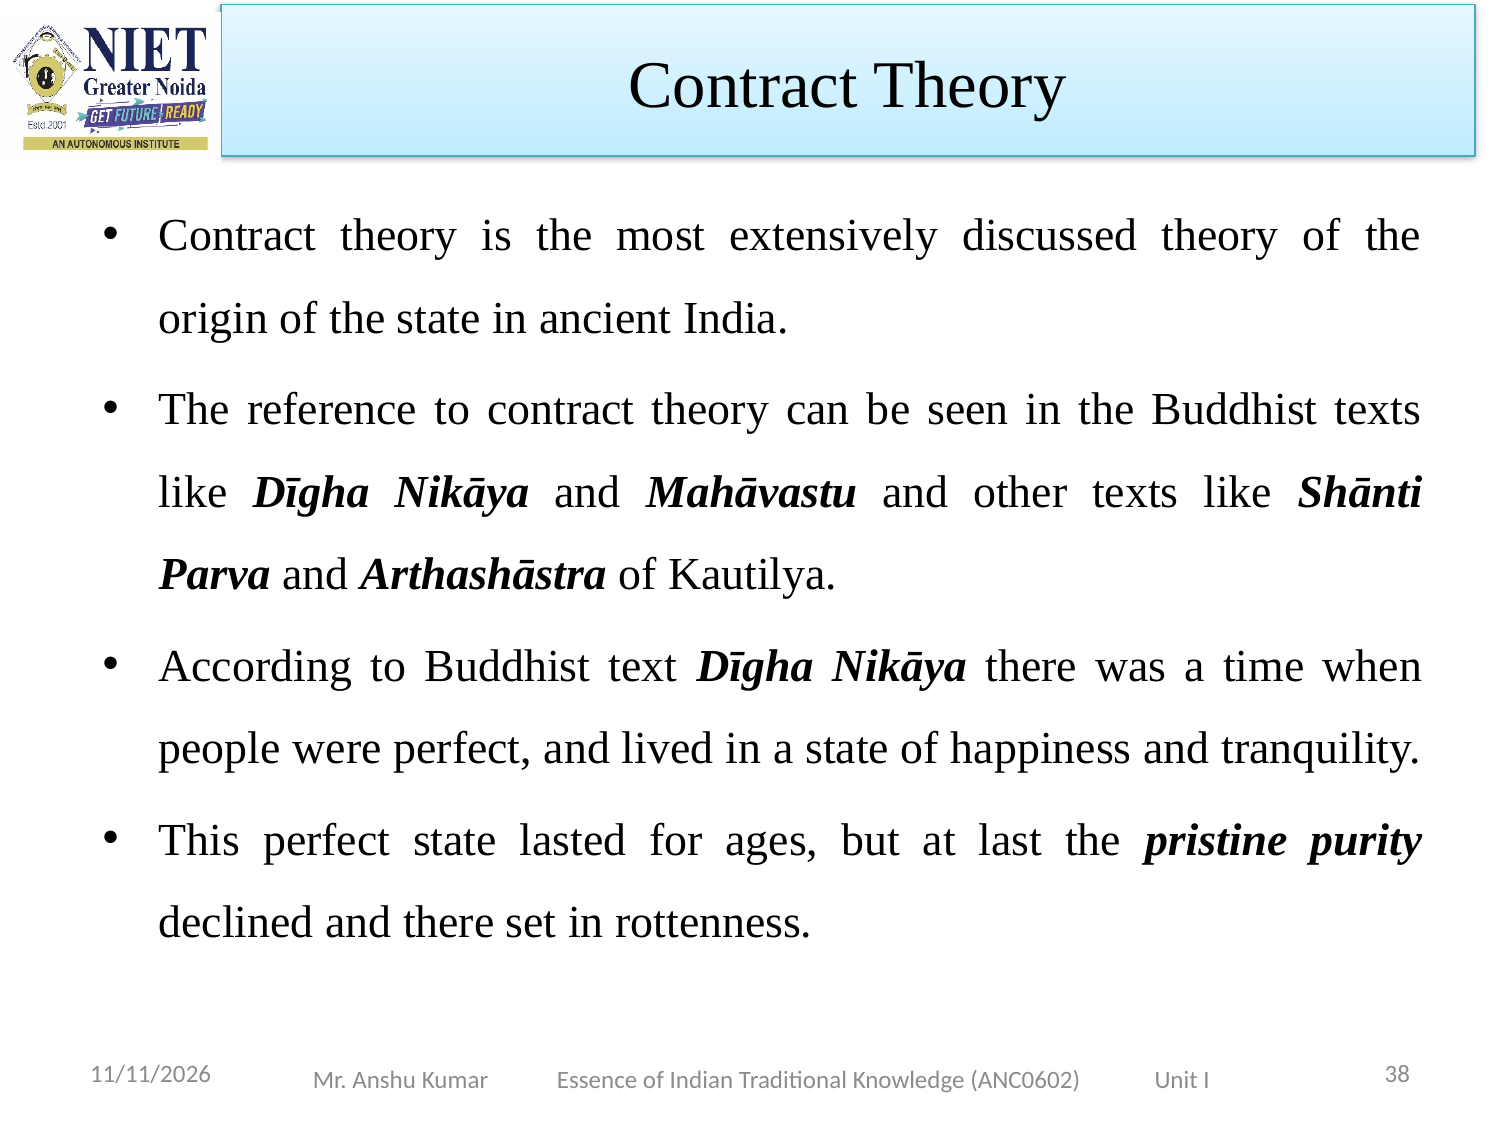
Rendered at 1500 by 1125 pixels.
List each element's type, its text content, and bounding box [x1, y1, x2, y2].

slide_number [75, 1042, 237, 1103]
text_box Contract Theory [220, 4, 1476, 157]
list Contract theory is the most extensively discussed theory of the origin of the state in ancient India. The reference to contract theory can be seen in the Buddhist texts like Dīgha Nikāya and Mahāvastu and other texts like Shānti Parva and Arthashāstra of Kautilya. According to Buddhist text Dīgha Nikāya there was a time when people were perfect, and lived in a state of happiness and tranquility. This perfect state lasted for ages, but at last the pristine purity declined and there set in rottenness. [87, 169, 1438, 1049]
picture [0, 11, 222, 163]
footer Mr. Anshu Kumar Essence of Indian Traditional Knowledge (ANC0602) Unit I [237, 1042, 1288, 1115]
slide_number 38 [1074, 1042, 1425, 1103]
